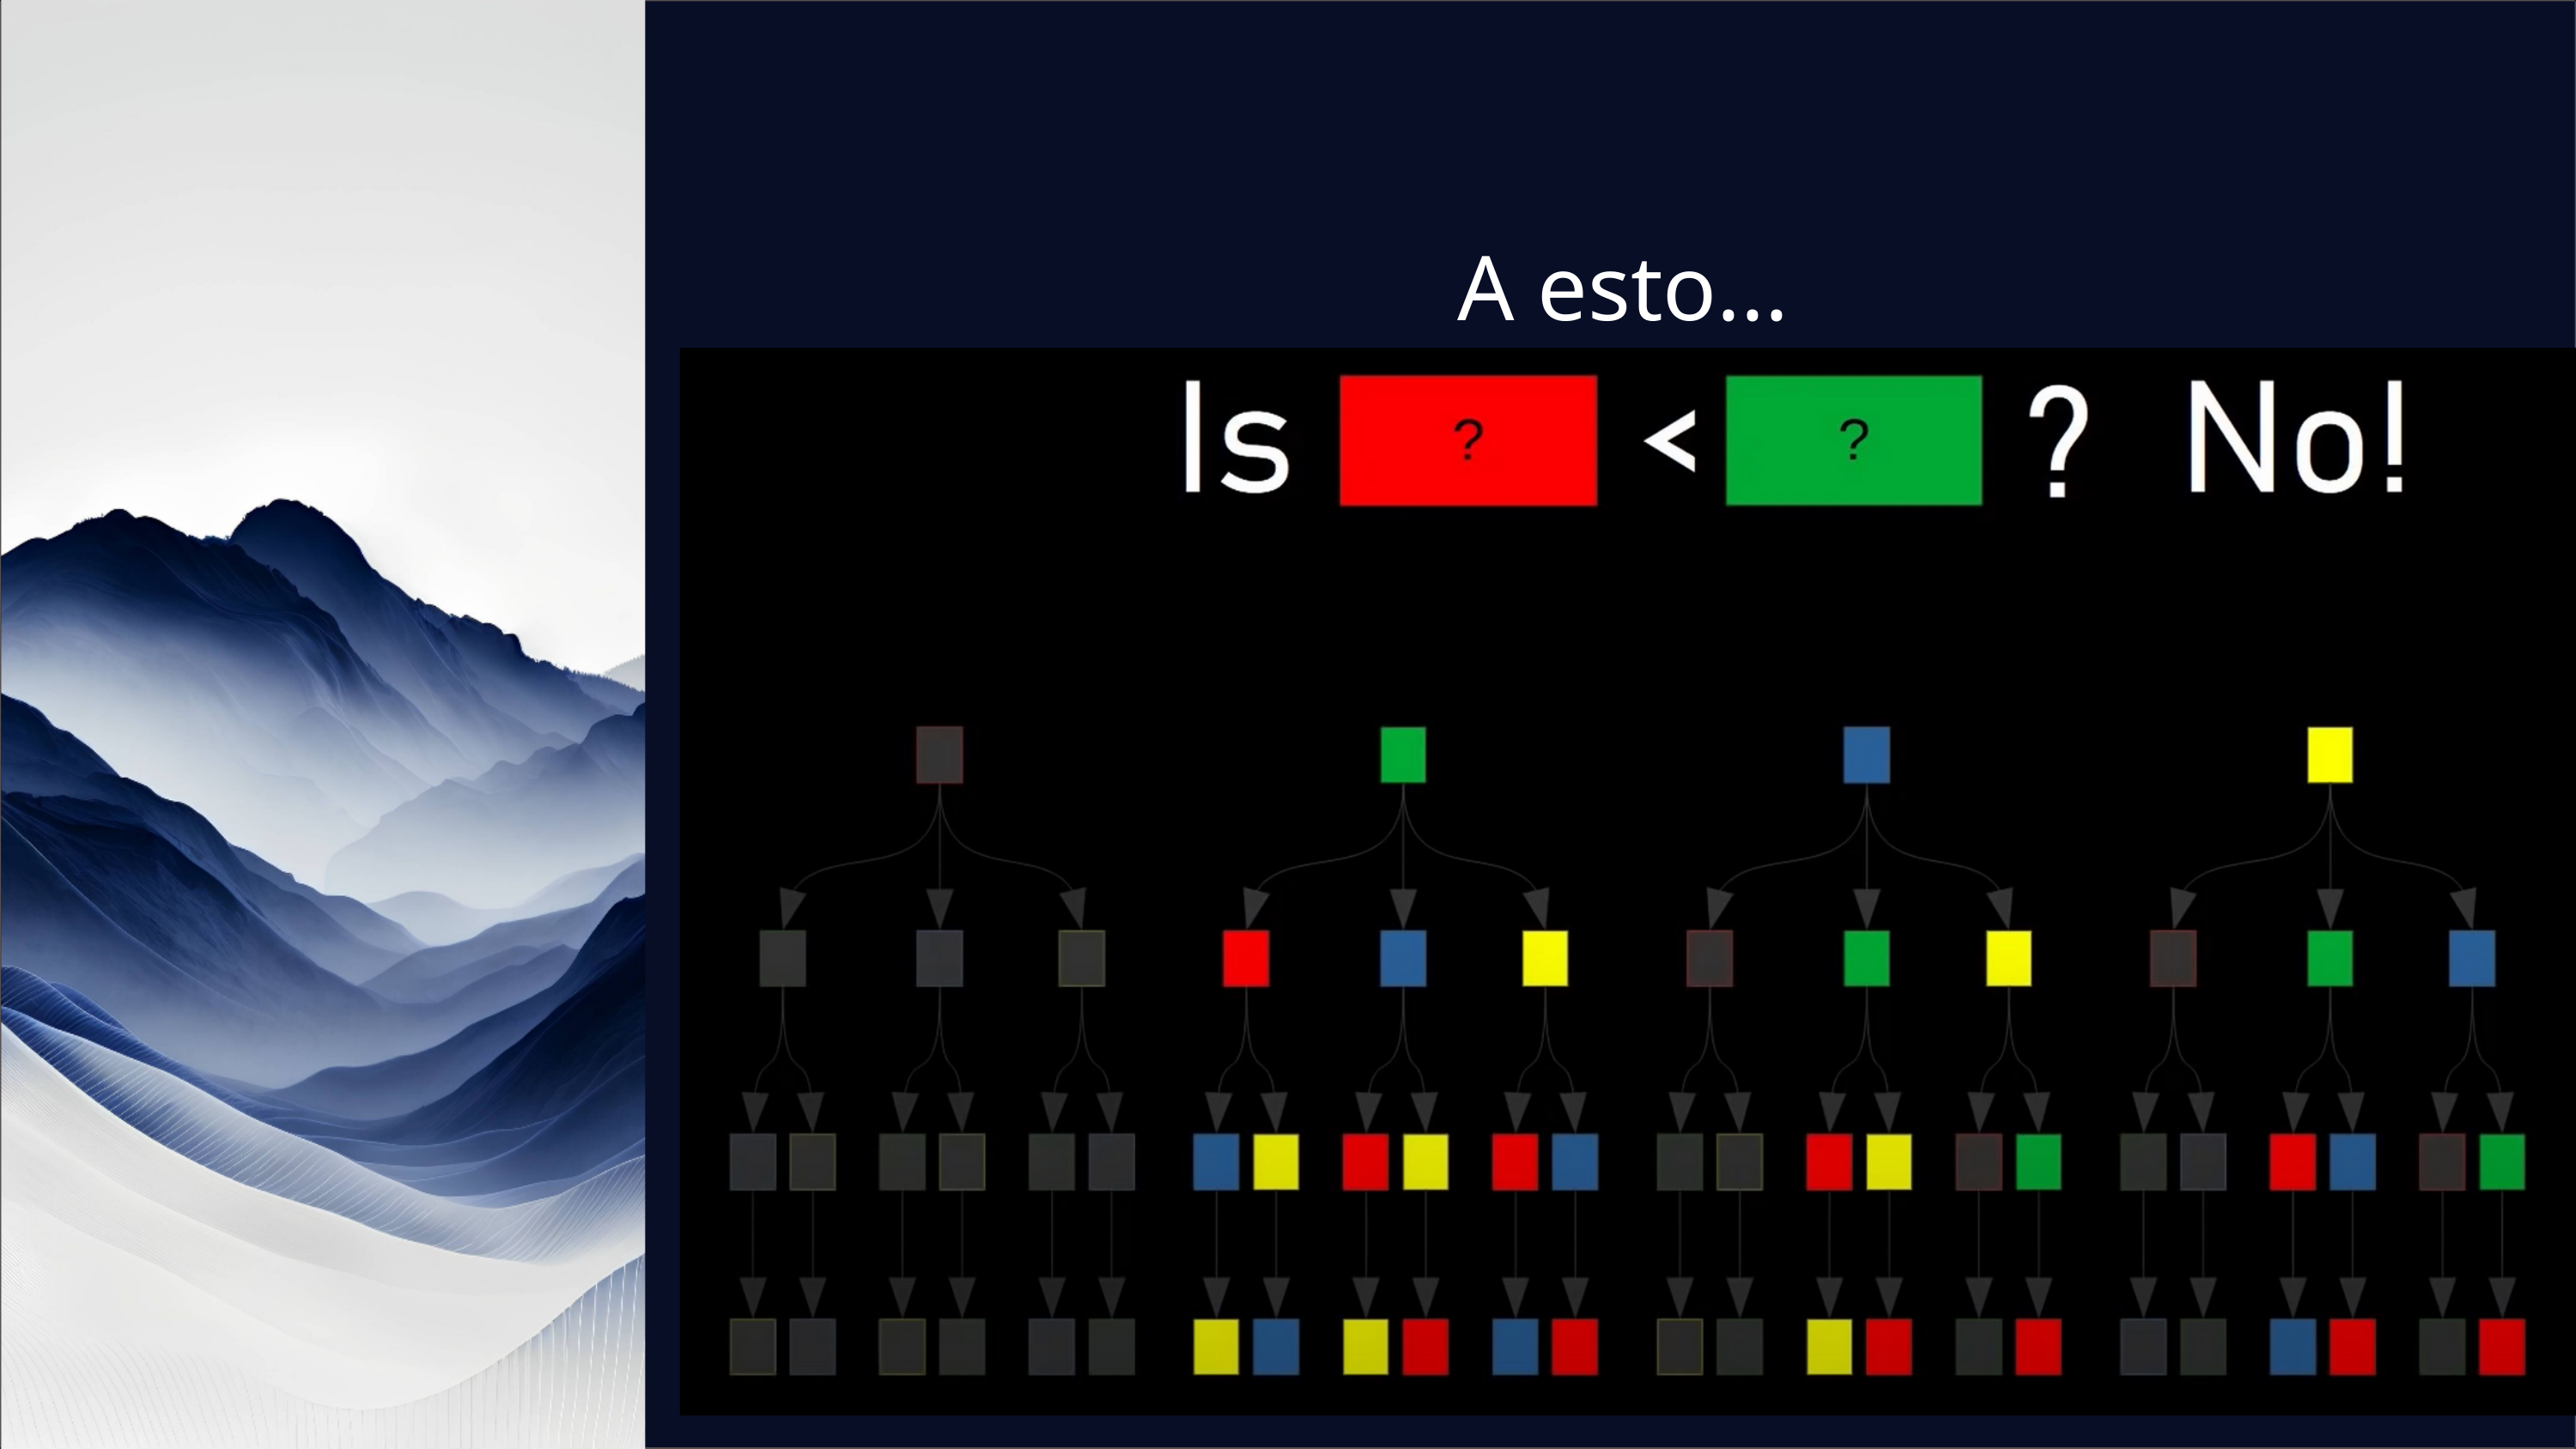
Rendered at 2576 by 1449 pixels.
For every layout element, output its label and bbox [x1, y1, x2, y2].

text_box [0, 0, 2576, 1449]
